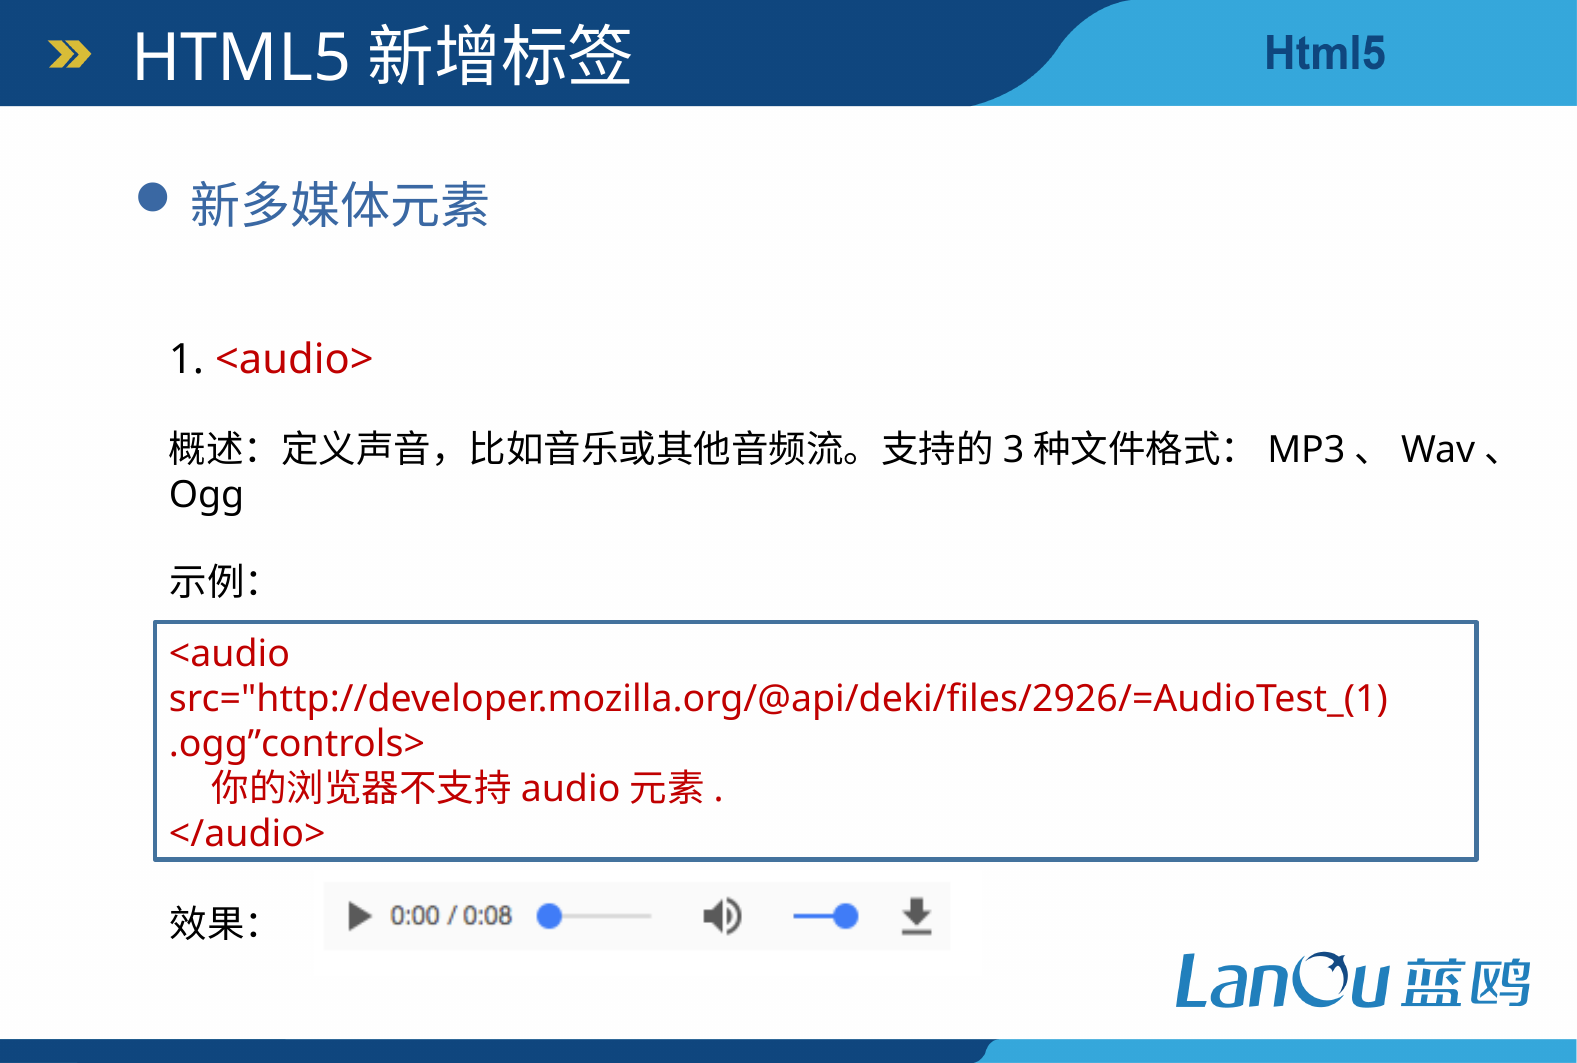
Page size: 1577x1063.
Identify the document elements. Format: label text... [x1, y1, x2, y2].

text_box [118, 177, 228, 284]
text_box 1. <audio> [154, 324, 1553, 390]
text_box 示例： [155, 550, 298, 610]
text_box 概述：定义声音，比如音乐或其他音频流。支持的3种文件格式：MP3、Wav、Ogg [154, 417, 1553, 522]
text_box [153, 620, 1479, 862]
text_box HTML5新增标签 [116, 5, 650, 101]
text_box 新多媒体元素 [126, 166, 499, 242]
text_box 效果： [155, 892, 298, 953]
picture [0, 0, 1577, 1063]
